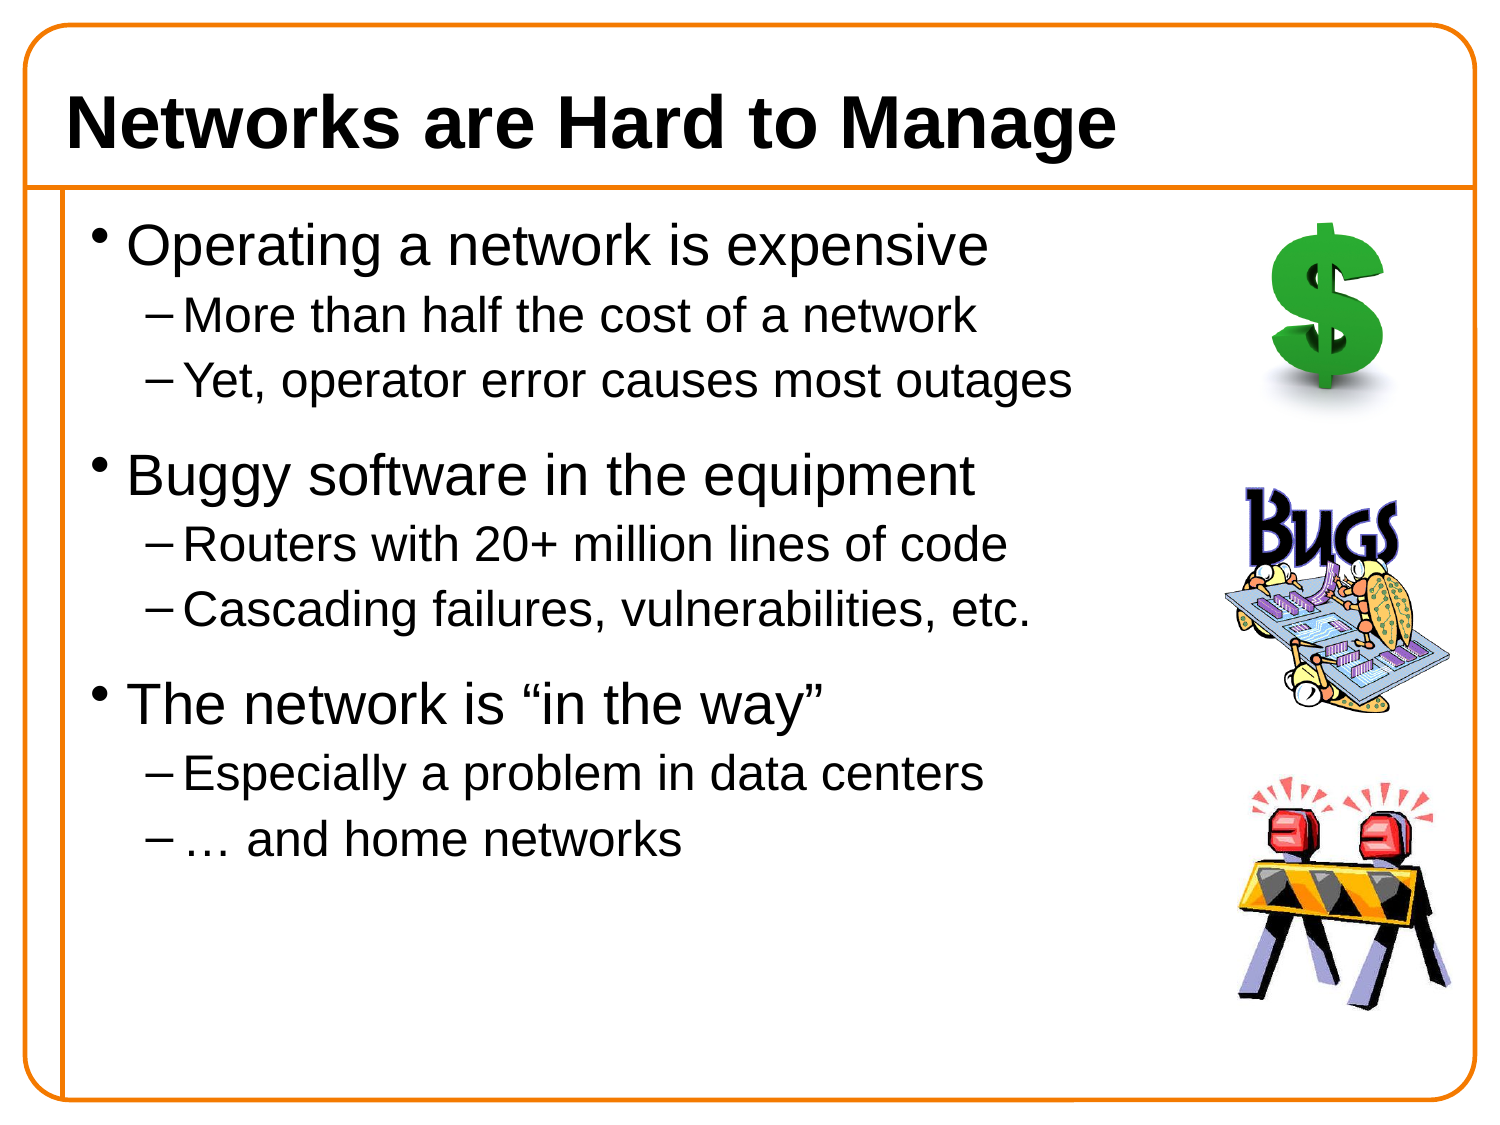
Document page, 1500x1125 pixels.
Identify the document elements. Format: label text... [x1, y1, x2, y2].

title Networks are Hard to Manage [50, 62, 1463, 175]
picture [1237, 212, 1419, 426]
list Operating a network is expensive More than half the cost of a network Yet, operator error causes most outages Buggy software in the equipment Routers with 20+ million lines of code Cascading failures, vulnerabilities, etc. The network is “in the way” Especially a problem in data centers … and home networks [75, 200, 1463, 1100]
picture [1237, 774, 1454, 1013]
picture [1224, 487, 1451, 713]
